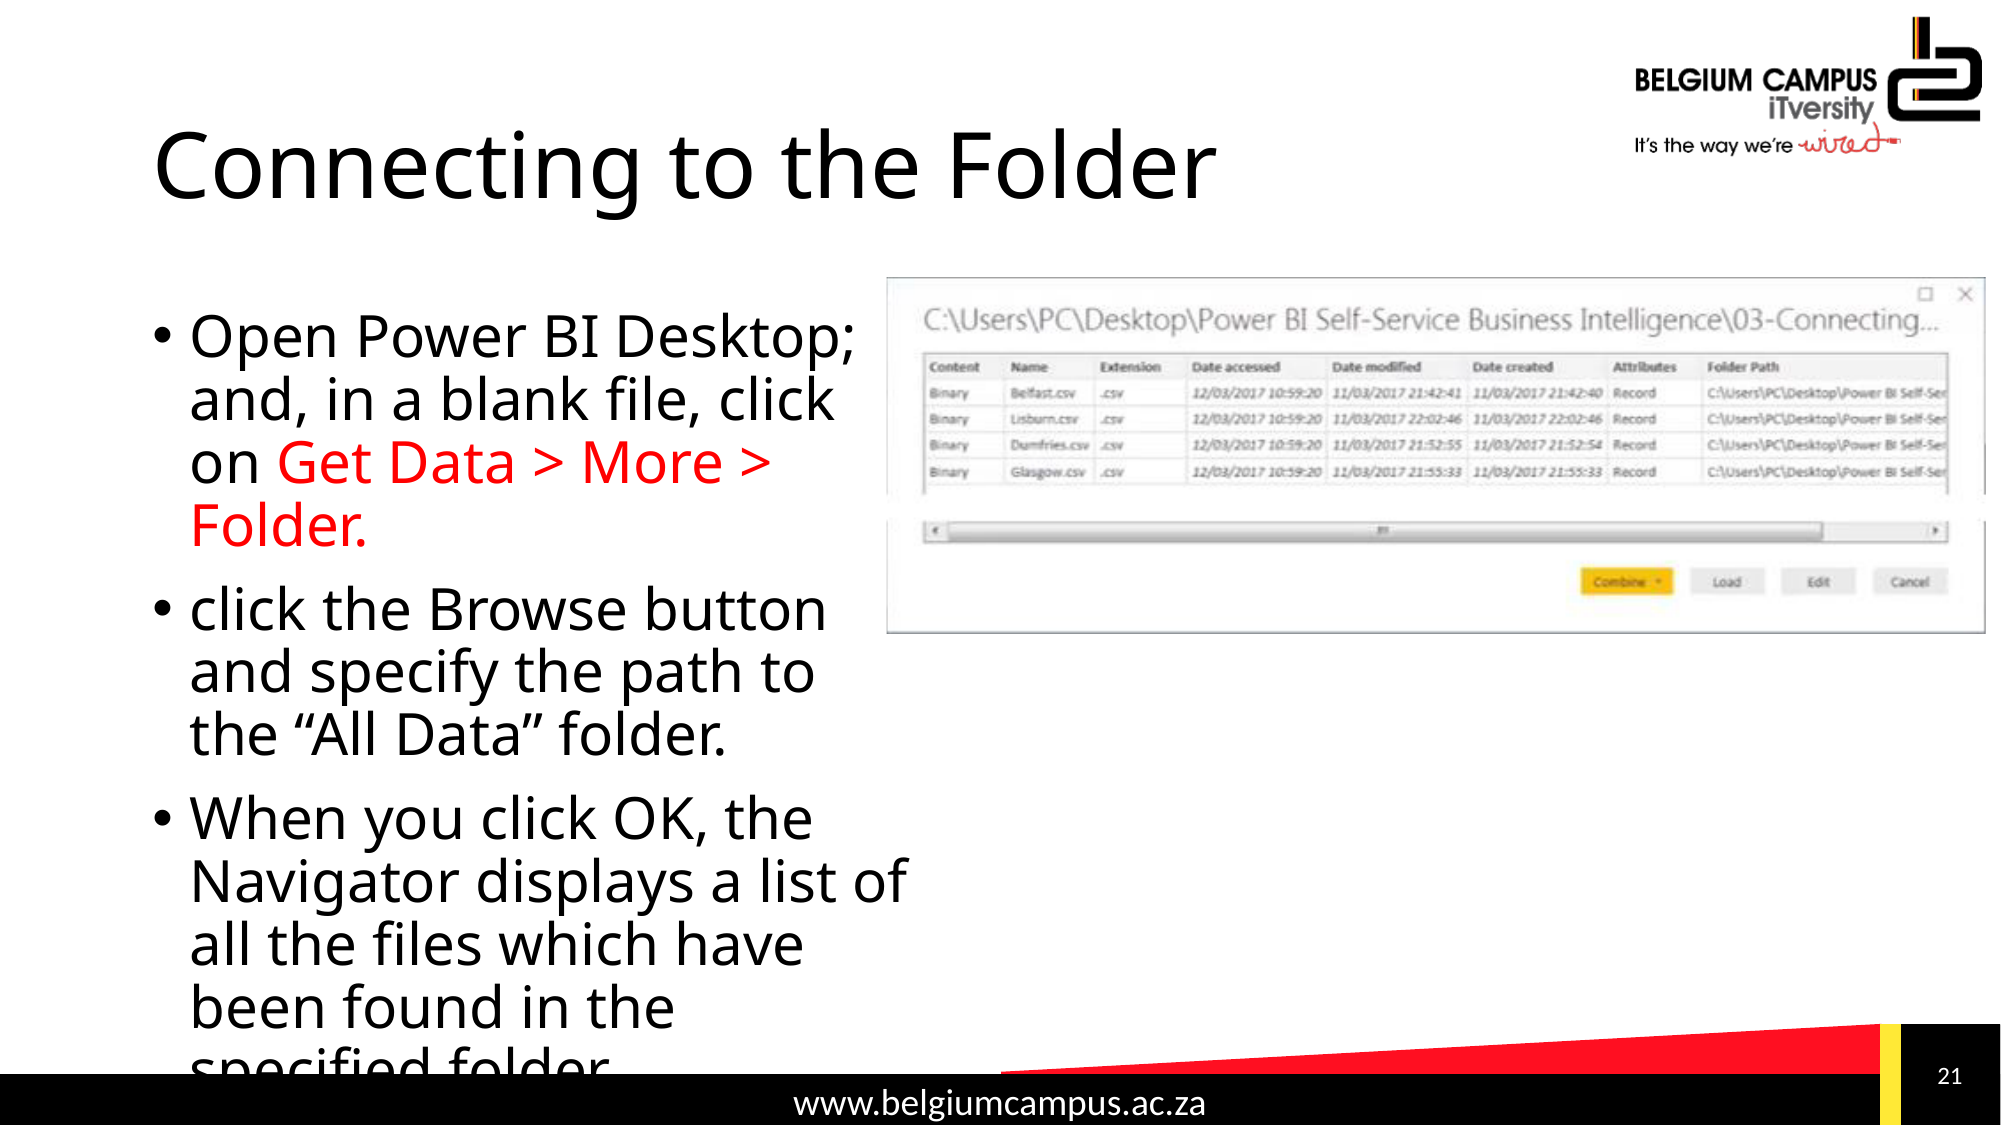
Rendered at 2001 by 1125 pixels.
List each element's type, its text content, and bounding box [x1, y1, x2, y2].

title Connecting to the Folder [137, 59, 1863, 278]
picture [886, 277, 1986, 634]
list Open Power BI Desktop; and, in a blank file, click on Get Data > More > Folder. click the Browse button and specify the path to the “All Data” folder. When you click OK, the Navigator displays a list of all the files which have been found in the specified folder [137, 299, 932, 1014]
picture [1631, 0, 1986, 198]
